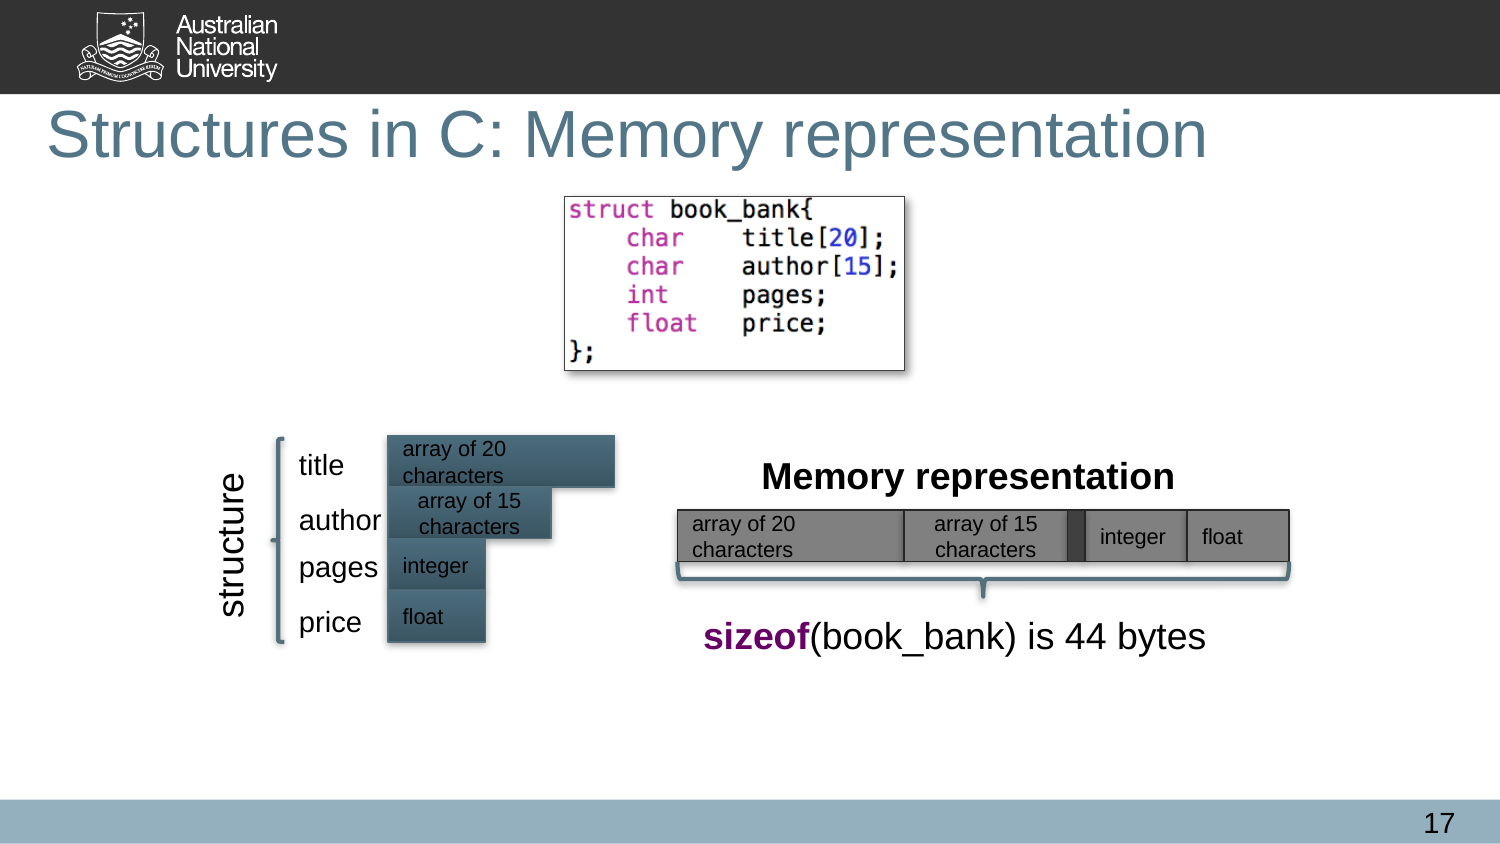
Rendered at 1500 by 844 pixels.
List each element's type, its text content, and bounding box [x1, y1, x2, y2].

text_box sizeof(book_bank) is 44 bytes [688, 604, 1284, 665]
text_box [675, 561, 1292, 599]
text_box author [288, 494, 411, 544]
text_box Memory representation [662, 444, 1275, 505]
text_box array of 15 characters [903, 509, 1066, 559]
text_box pages [288, 540, 395, 591]
text_box float [1186, 509, 1290, 561]
text_box float [387, 590, 486, 643]
text_box array of 20 characters [387, 435, 615, 488]
slide_number 17 [1336, 796, 1471, 821]
picture [564, 196, 905, 371]
text_box structure [198, 429, 259, 634]
text_box [270, 436, 285, 645]
text_box title [287, 438, 379, 489]
text_box [1067, 509, 1086, 559]
text_box integer [395, 538, 486, 589]
text_box array of 20 characters [677, 509, 902, 560]
text_box price [287, 596, 395, 647]
text_box array of 15 characters [387, 486, 552, 539]
title Structures in C: Memory representation [31, 94, 1471, 169]
text_box integer [1086, 509, 1185, 559]
